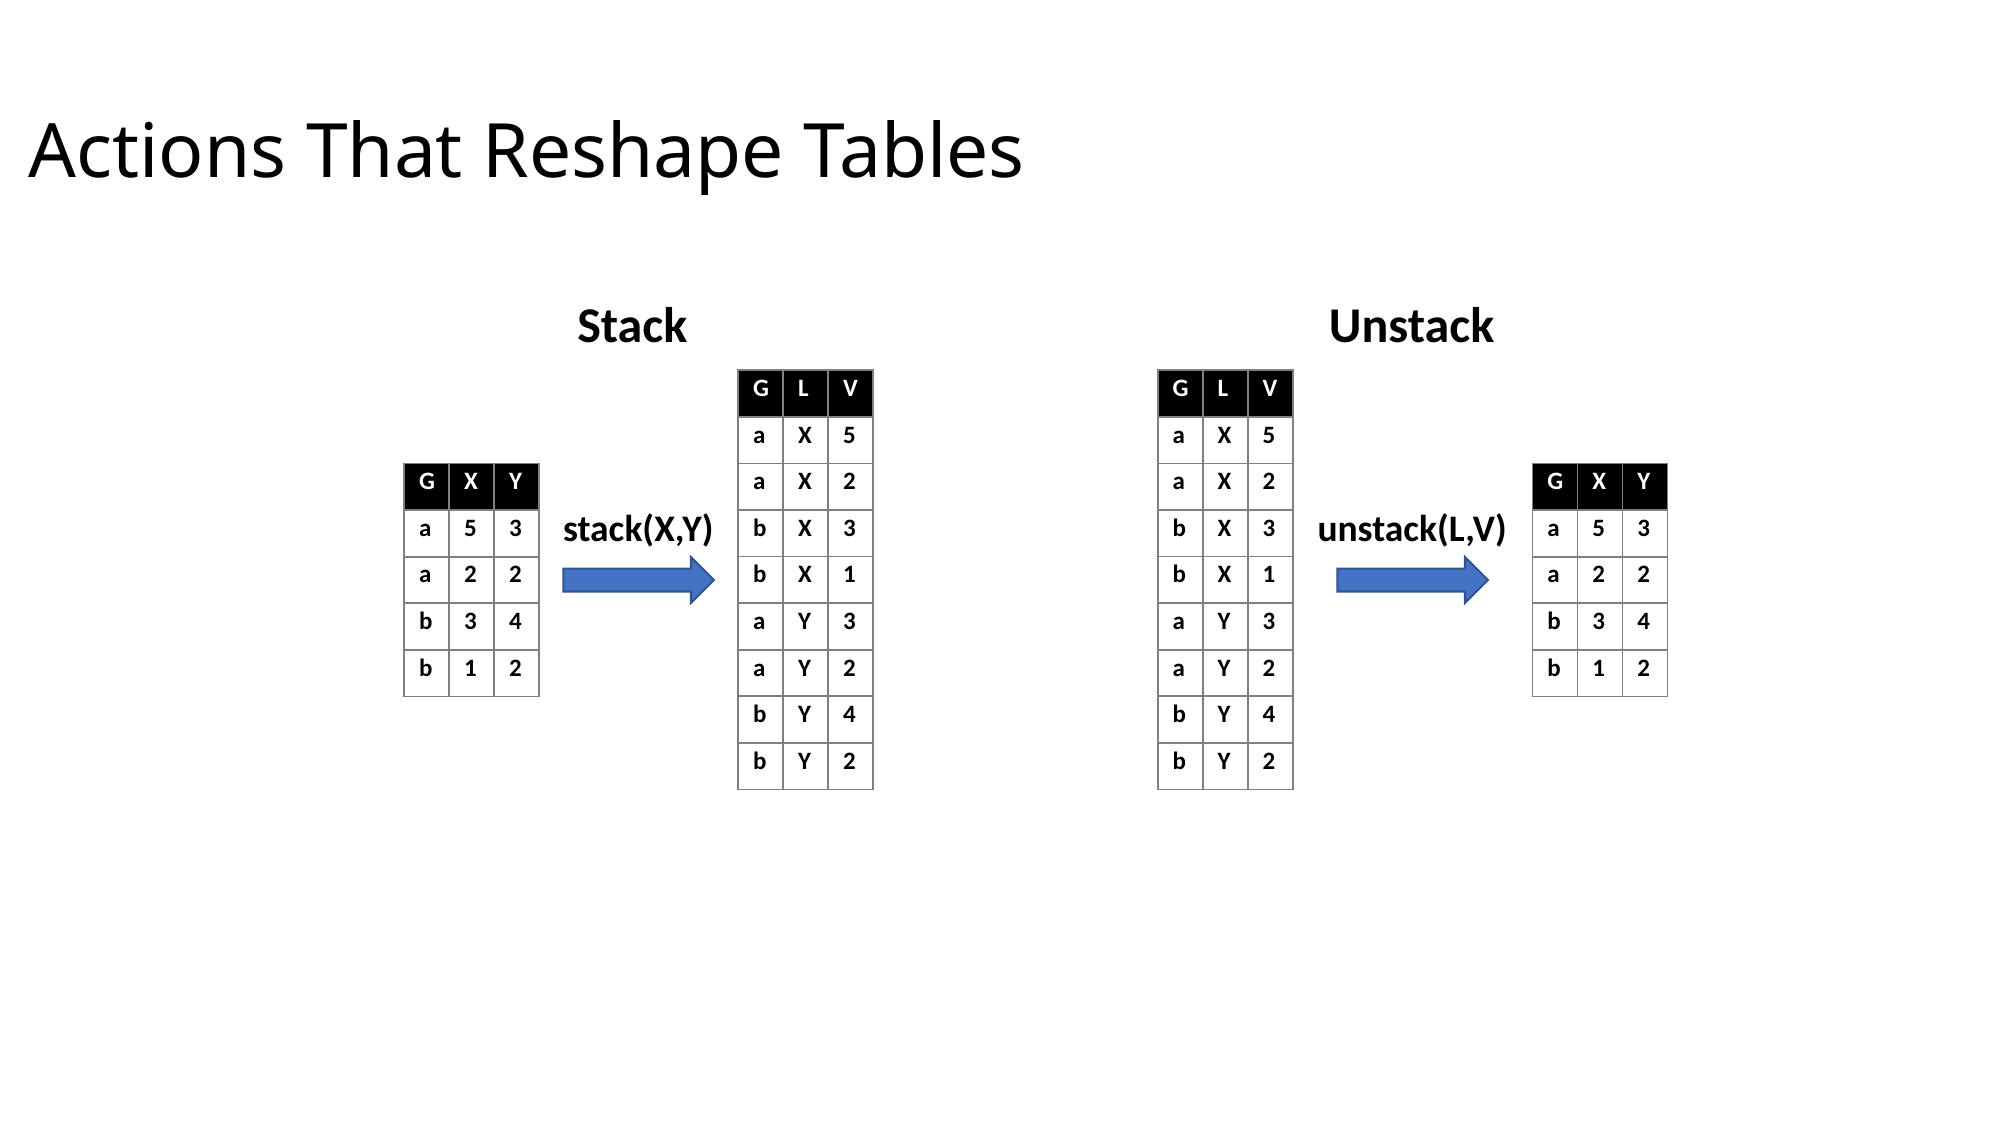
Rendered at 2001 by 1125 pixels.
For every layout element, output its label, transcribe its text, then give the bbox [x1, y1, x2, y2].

table_cell Y [1204, 651, 1247, 695]
table_cell b [1159, 511, 1202, 556]
table_cell 5 [829, 418, 872, 463]
table_header X [1578, 464, 1622, 509]
table_cell 2 [1623, 558, 1667, 602]
table_header L [1204, 371, 1247, 416]
table_cell 2 [1249, 464, 1292, 509]
table_cell b [739, 744, 782, 789]
table_header G [739, 371, 782, 416]
table_cell 3 [1623, 511, 1667, 556]
table_header G [405, 464, 448, 509]
table_cell 1 [829, 557, 872, 602]
table_cell 2 [829, 464, 872, 509]
table_cell a [1159, 604, 1202, 649]
table_cell 5 [1578, 511, 1622, 556]
table_cell 3 [450, 604, 493, 649]
table_cell 3 [1249, 511, 1292, 556]
table_cell 3 [829, 511, 872, 556]
table_cell a [1159, 651, 1202, 695]
table_header V [829, 371, 872, 416]
table_cell b [1533, 604, 1577, 649]
table_cell X [784, 511, 827, 556]
table_cell 2 [1623, 651, 1667, 696]
table_cell b [405, 651, 448, 696]
table_cell a [1159, 464, 1202, 509]
table_cell b [739, 557, 782, 602]
table_cell 2 [450, 558, 493, 602]
table_header G [1159, 371, 1202, 416]
table_cell 4 [1249, 697, 1292, 742]
table_cell b [739, 697, 782, 742]
table_cell 2 [829, 651, 872, 695]
text_box stack(X,Y) [548, 496, 729, 557]
table_cell Y [784, 697, 827, 742]
table_cell Y [1204, 744, 1247, 789]
table_cell 2 [1249, 744, 1292, 789]
table_cell 3 [495, 511, 538, 556]
table_cell a [739, 651, 782, 695]
table_cell a [1533, 511, 1577, 556]
table_cell X [1204, 418, 1247, 463]
table_cell 5 [450, 511, 493, 556]
table_cell 3 [1249, 604, 1292, 649]
table_cell a [405, 511, 448, 556]
text_box Actions That Reshape Tables [14, 95, 1041, 201]
table_cell X [1204, 511, 1247, 556]
table_cell 1 [1249, 557, 1292, 602]
table_cell X [1204, 557, 1247, 602]
table_cell a [1159, 418, 1202, 463]
table_cell a [739, 464, 782, 509]
table_cell 5 [1249, 418, 1292, 463]
table_cell b [1159, 697, 1202, 742]
table_header G [1533, 464, 1577, 509]
table_cell X [784, 418, 827, 463]
table_cell X [1204, 464, 1247, 509]
table_cell 4 [1623, 604, 1667, 649]
table_cell b [1533, 651, 1577, 696]
table_cell b [1159, 744, 1202, 789]
table_cell Y [784, 651, 827, 695]
text_box Stack [562, 284, 703, 360]
table_cell 3 [829, 604, 872, 649]
table_cell Y [784, 604, 827, 649]
table_cell b [1159, 557, 1202, 602]
text_box Unstack [1314, 284, 1510, 360]
text_box unstack(L,V) [1302, 496, 1523, 557]
text_box [562, 554, 716, 606]
table_header V [1249, 371, 1292, 416]
table_cell b [739, 511, 782, 556]
table_cell X [784, 464, 827, 509]
table_cell b [405, 604, 448, 649]
text_box [1336, 554, 1490, 606]
table_header L [784, 371, 827, 416]
table_cell a [1533, 558, 1577, 602]
table_cell Y [1204, 604, 1247, 649]
table_cell Y [1204, 697, 1247, 742]
table_cell X [784, 557, 827, 602]
table_cell 3 [1578, 604, 1622, 649]
table_cell 1 [1578, 651, 1622, 696]
table_cell 2 [829, 744, 872, 789]
table_cell a [405, 558, 448, 602]
table_header Y [1623, 464, 1667, 509]
table_cell Y [784, 744, 827, 789]
table_cell a [739, 604, 782, 649]
table_cell 2 [1578, 558, 1622, 602]
table_cell 4 [495, 604, 538, 649]
table_cell 1 [450, 651, 493, 696]
table_header Y [495, 464, 538, 509]
table_cell a [739, 418, 782, 463]
table_cell 2 [495, 651, 538, 696]
table_cell 4 [829, 697, 872, 742]
table_header X [450, 464, 493, 509]
table_cell 2 [495, 558, 538, 602]
table_cell 2 [1249, 651, 1292, 695]
